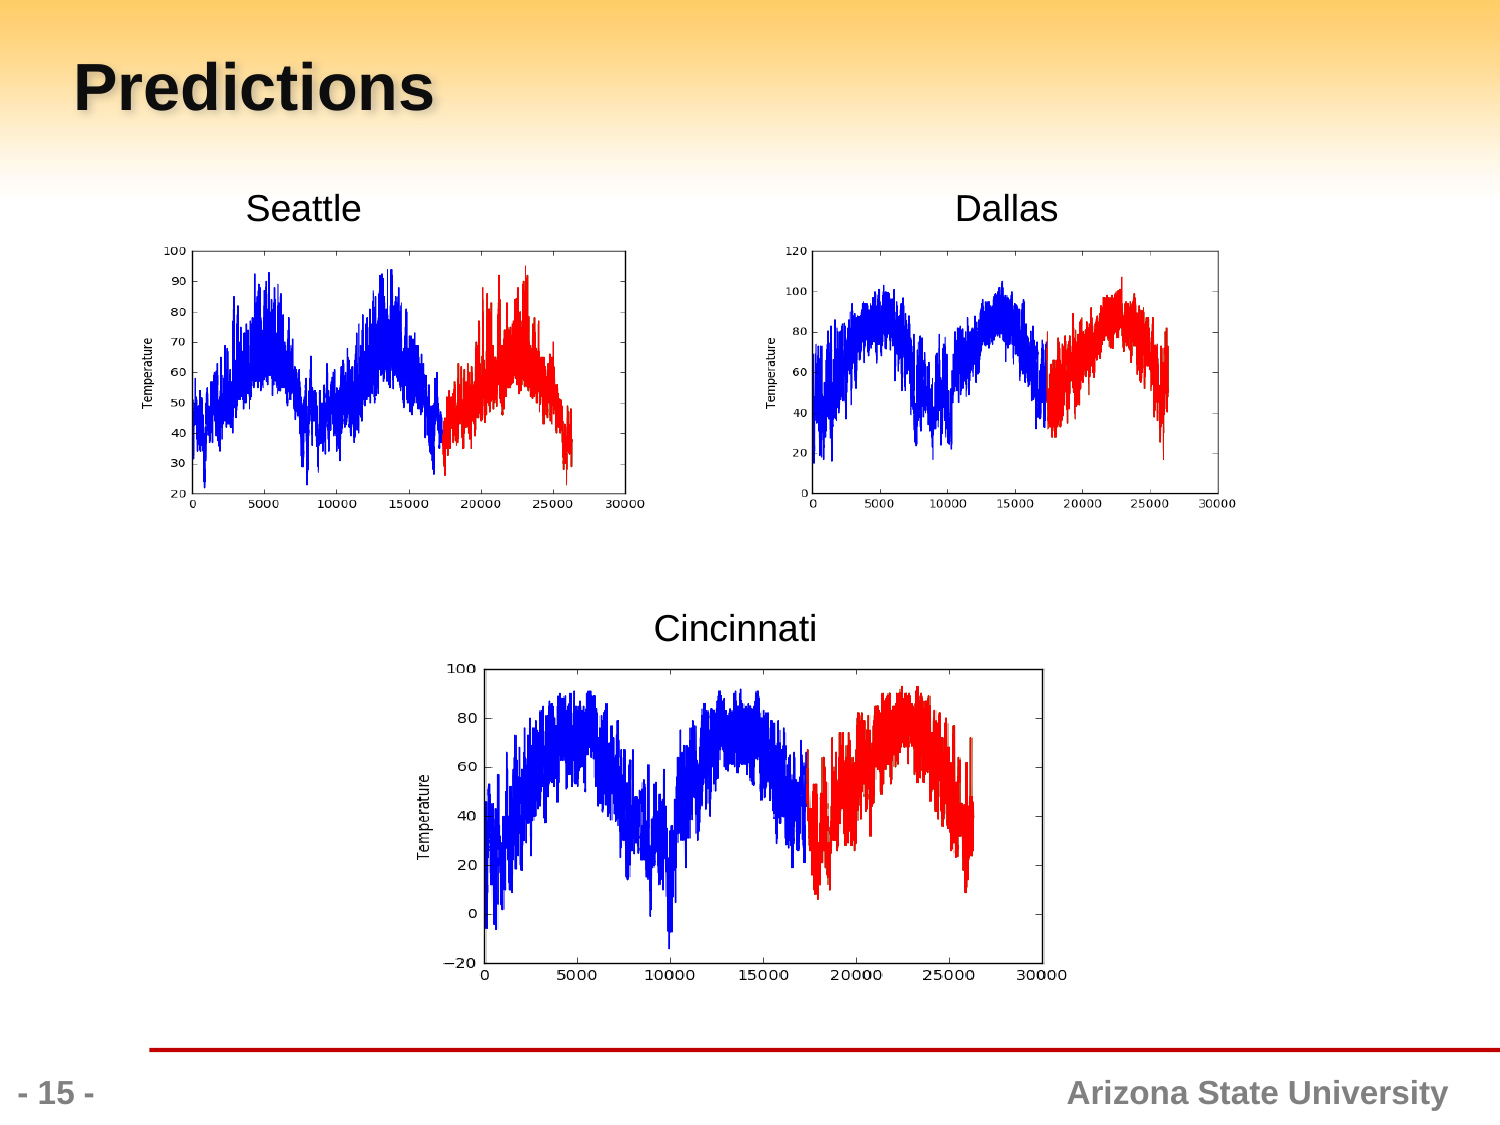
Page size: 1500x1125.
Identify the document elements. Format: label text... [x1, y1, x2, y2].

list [111, 236, 663, 519]
text_box Seattle [230, 176, 378, 235]
slide_number - 15 - [0, 1063, 113, 1125]
title Predictions [72, 18, 1424, 150]
text_box Dallas [940, 176, 1074, 235]
picture [747, 237, 1266, 519]
picture [403, 653, 1075, 987]
picture [0, 0, 1500, 198]
text_box Cincinnati [638, 596, 839, 652]
